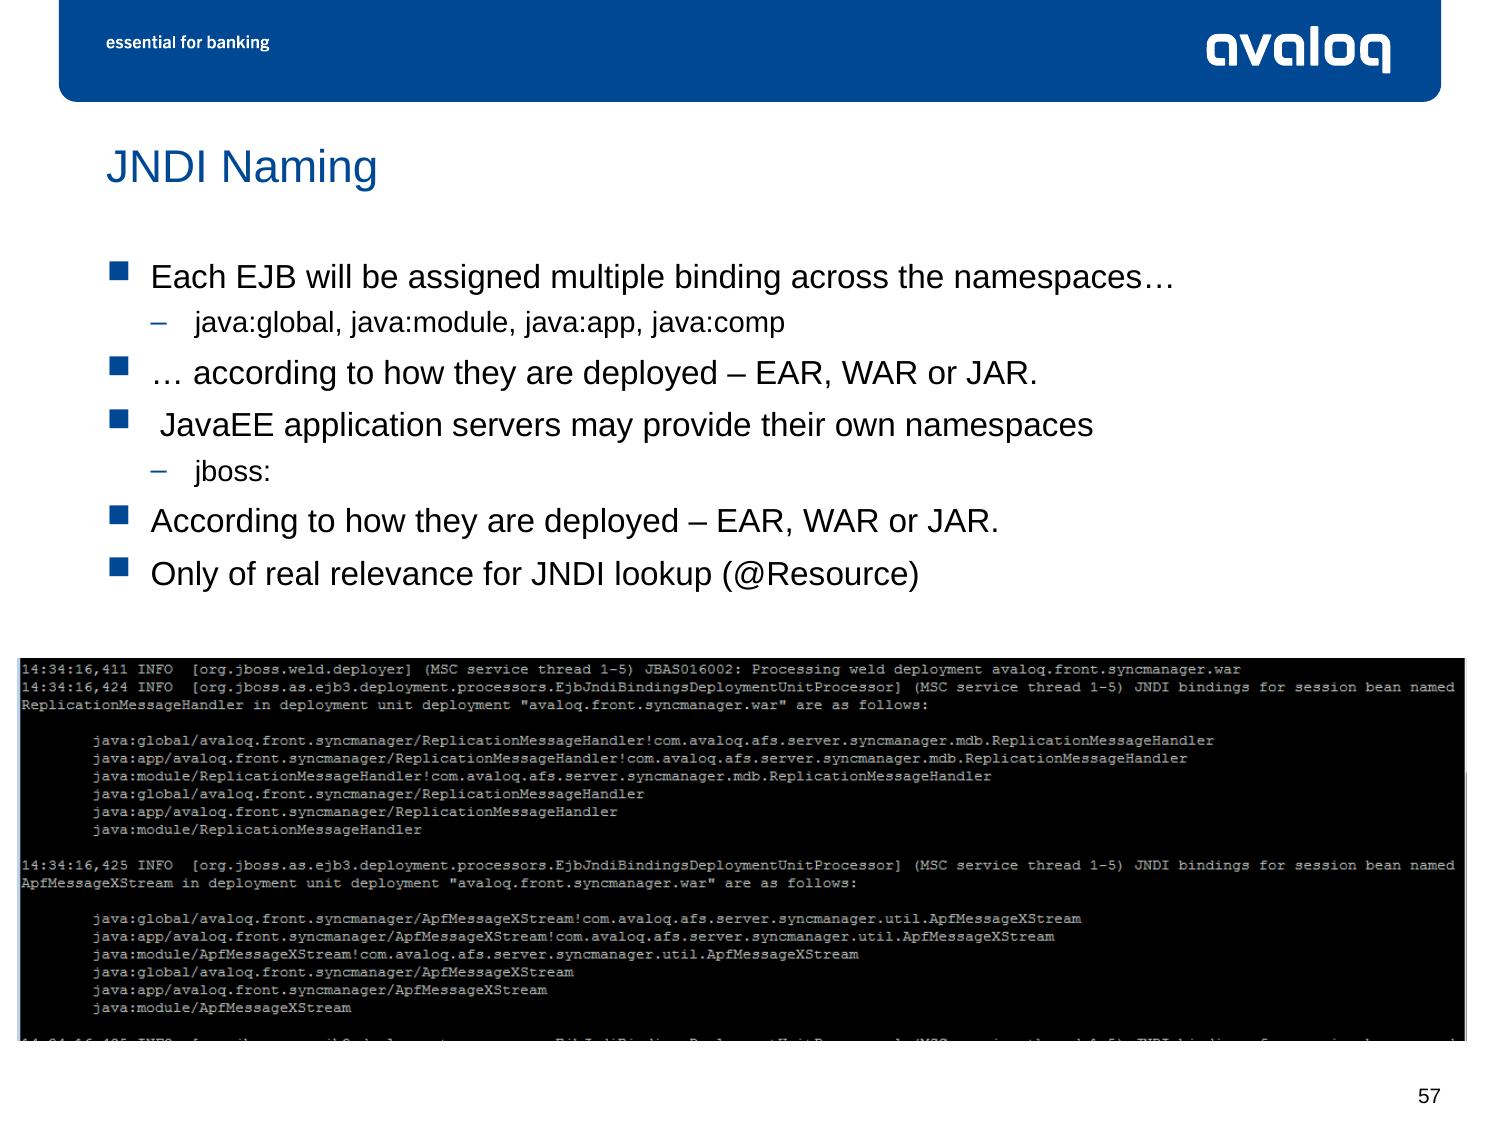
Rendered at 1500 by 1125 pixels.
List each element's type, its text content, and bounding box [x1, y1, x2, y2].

picture [17, 657, 1467, 1041]
list Each EJB will be assigned multiple binding across the namespaces… java:global, java:module, java:app, java:comp … according to how they are deployed – EAR, WAR or JAR. JavaEE application servers may provide their own namespaces jboss: According to how they are deployed – EAR, WAR or JAR. Only of real relevance for JNDI lookup (@Resource) [105, 255, 1394, 657]
title JNDI Naming [105, 142, 1394, 215]
slide_number 57 [1200, 1084, 1442, 1112]
